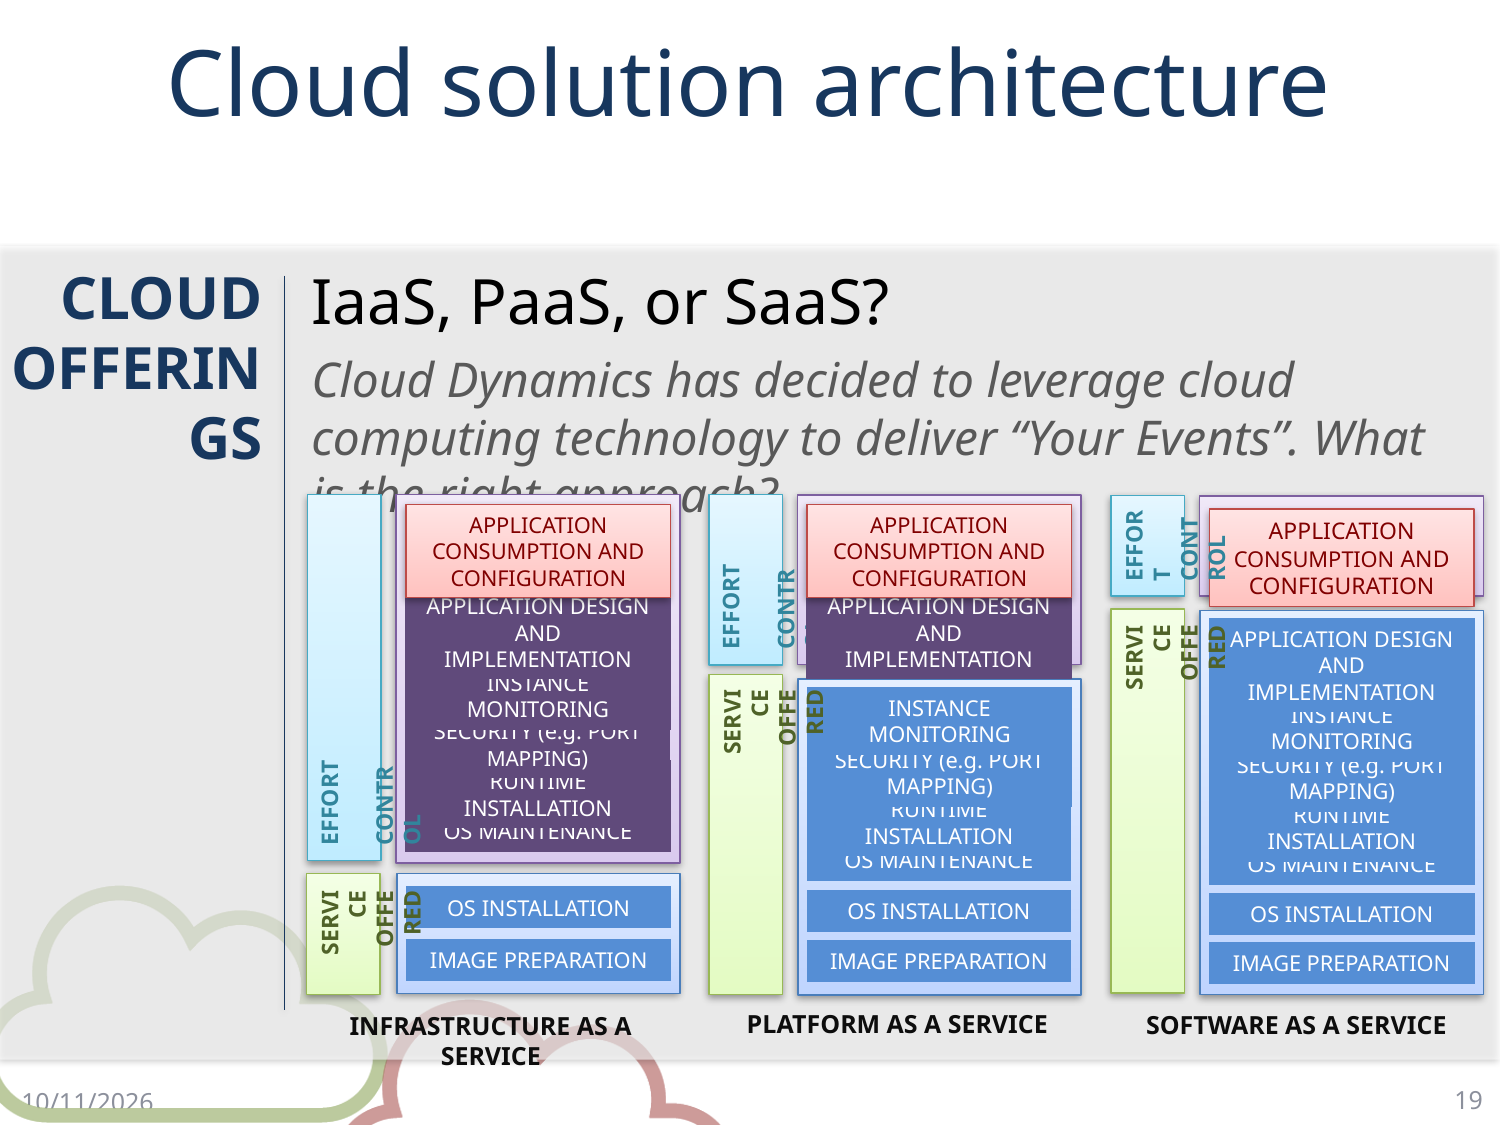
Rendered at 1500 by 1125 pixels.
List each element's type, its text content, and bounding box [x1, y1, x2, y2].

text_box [1110, 491, 1185, 597]
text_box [797, 678, 1082, 996]
text_box APPLICATION DESIGN AND IMPLEMENTATION [806, 605, 1072, 677]
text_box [1199, 495, 1484, 597]
text_box APPLICATION CONSUMPTION AND CONFIGURATION [806, 504, 1072, 598]
text_box [797, 494, 1082, 665]
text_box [1199, 610, 1484, 995]
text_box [708, 674, 783, 995]
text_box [306, 494, 681, 996]
text_box SOFTWARE AS A SERVICE [1115, 1002, 1477, 1047]
slide_number 19 [1147, 1071, 1498, 1125]
title Cloud solution architecture [0, 0, 1499, 174]
text_box CLOUD OFFERINGS [0, 253, 277, 479]
text_box PLATFORM AS A SERVICE [716, 1000, 1078, 1046]
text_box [1110, 608, 1185, 994]
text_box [708, 494, 783, 666]
text_box INFRASTRUCTURE AS A SERVICE [310, 1003, 672, 1078]
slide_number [6, 1073, 357, 1125]
text_box [0, 245, 1500, 1060]
text_box IaaS, PaaS, or SaaS? Cloud Dynamics has decided to leverage cloud computing technology to deliver “Your Events”. What is the right approach? [296, 254, 1446, 530]
